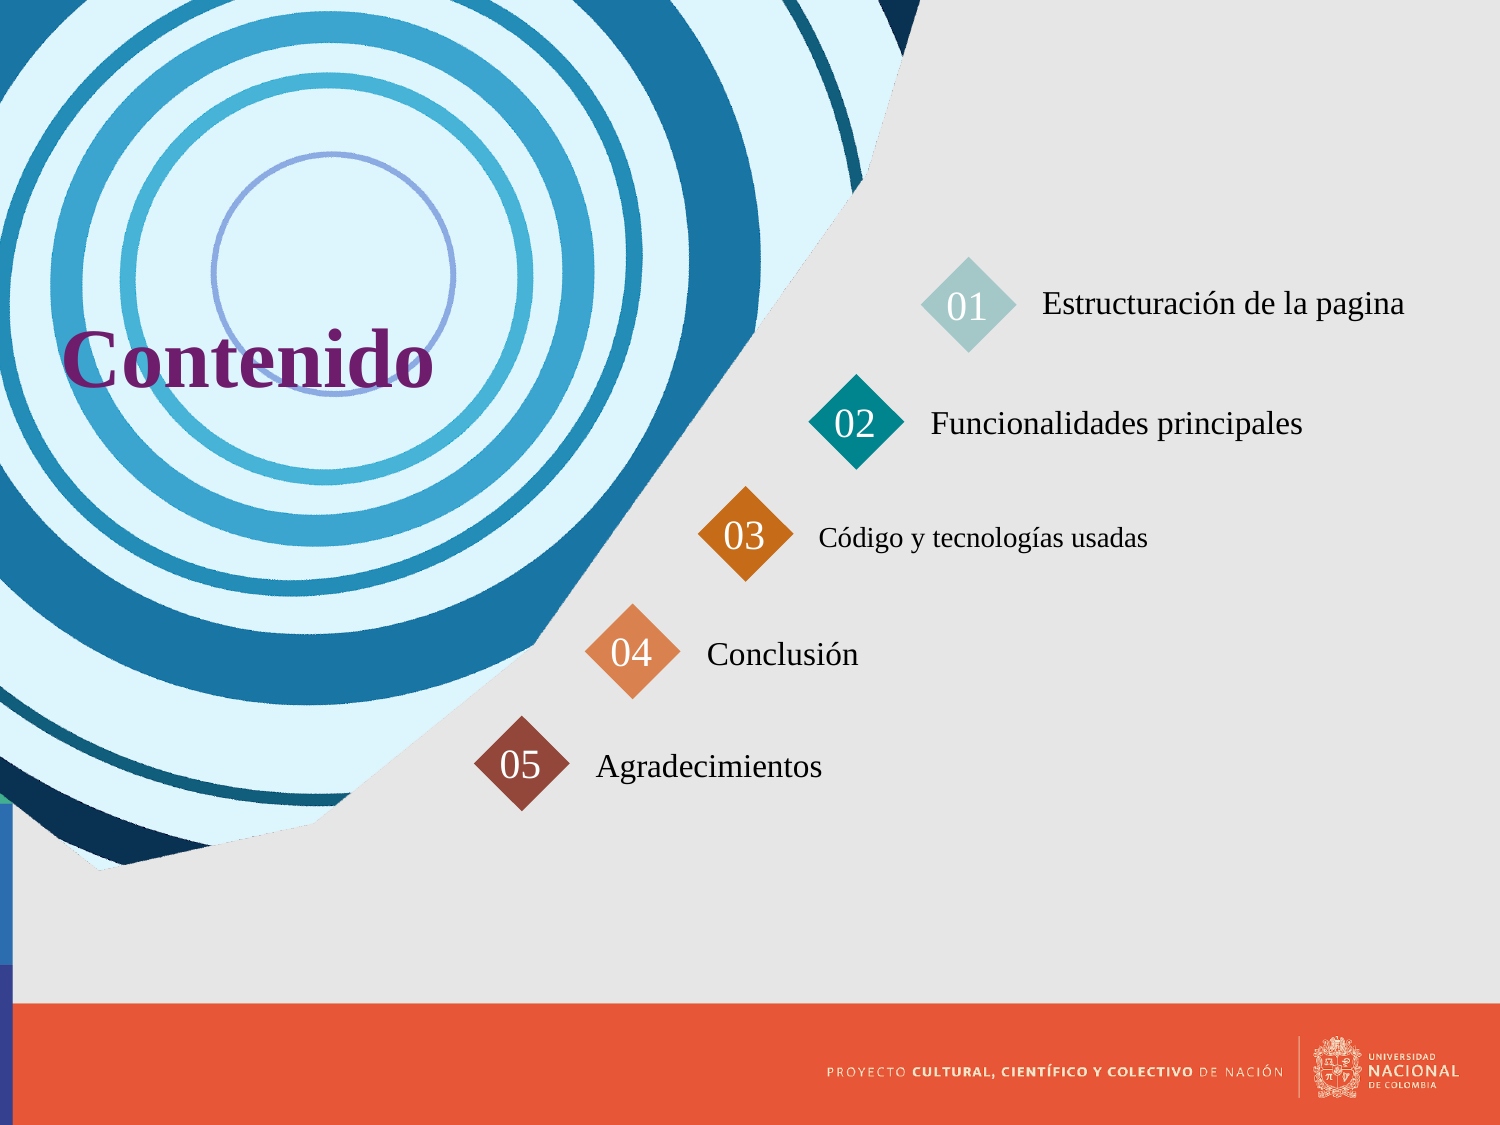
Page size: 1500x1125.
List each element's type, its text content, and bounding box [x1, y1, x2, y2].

picture [0, 0, 1500, 1125]
text_box Funcionalidades principales [1110, 399, 1375, 442]
text_box Estructuración de la pagina [1110, 279, 1424, 322]
text_box Código y tecnologías usadas [1110, 510, 1300, 573]
